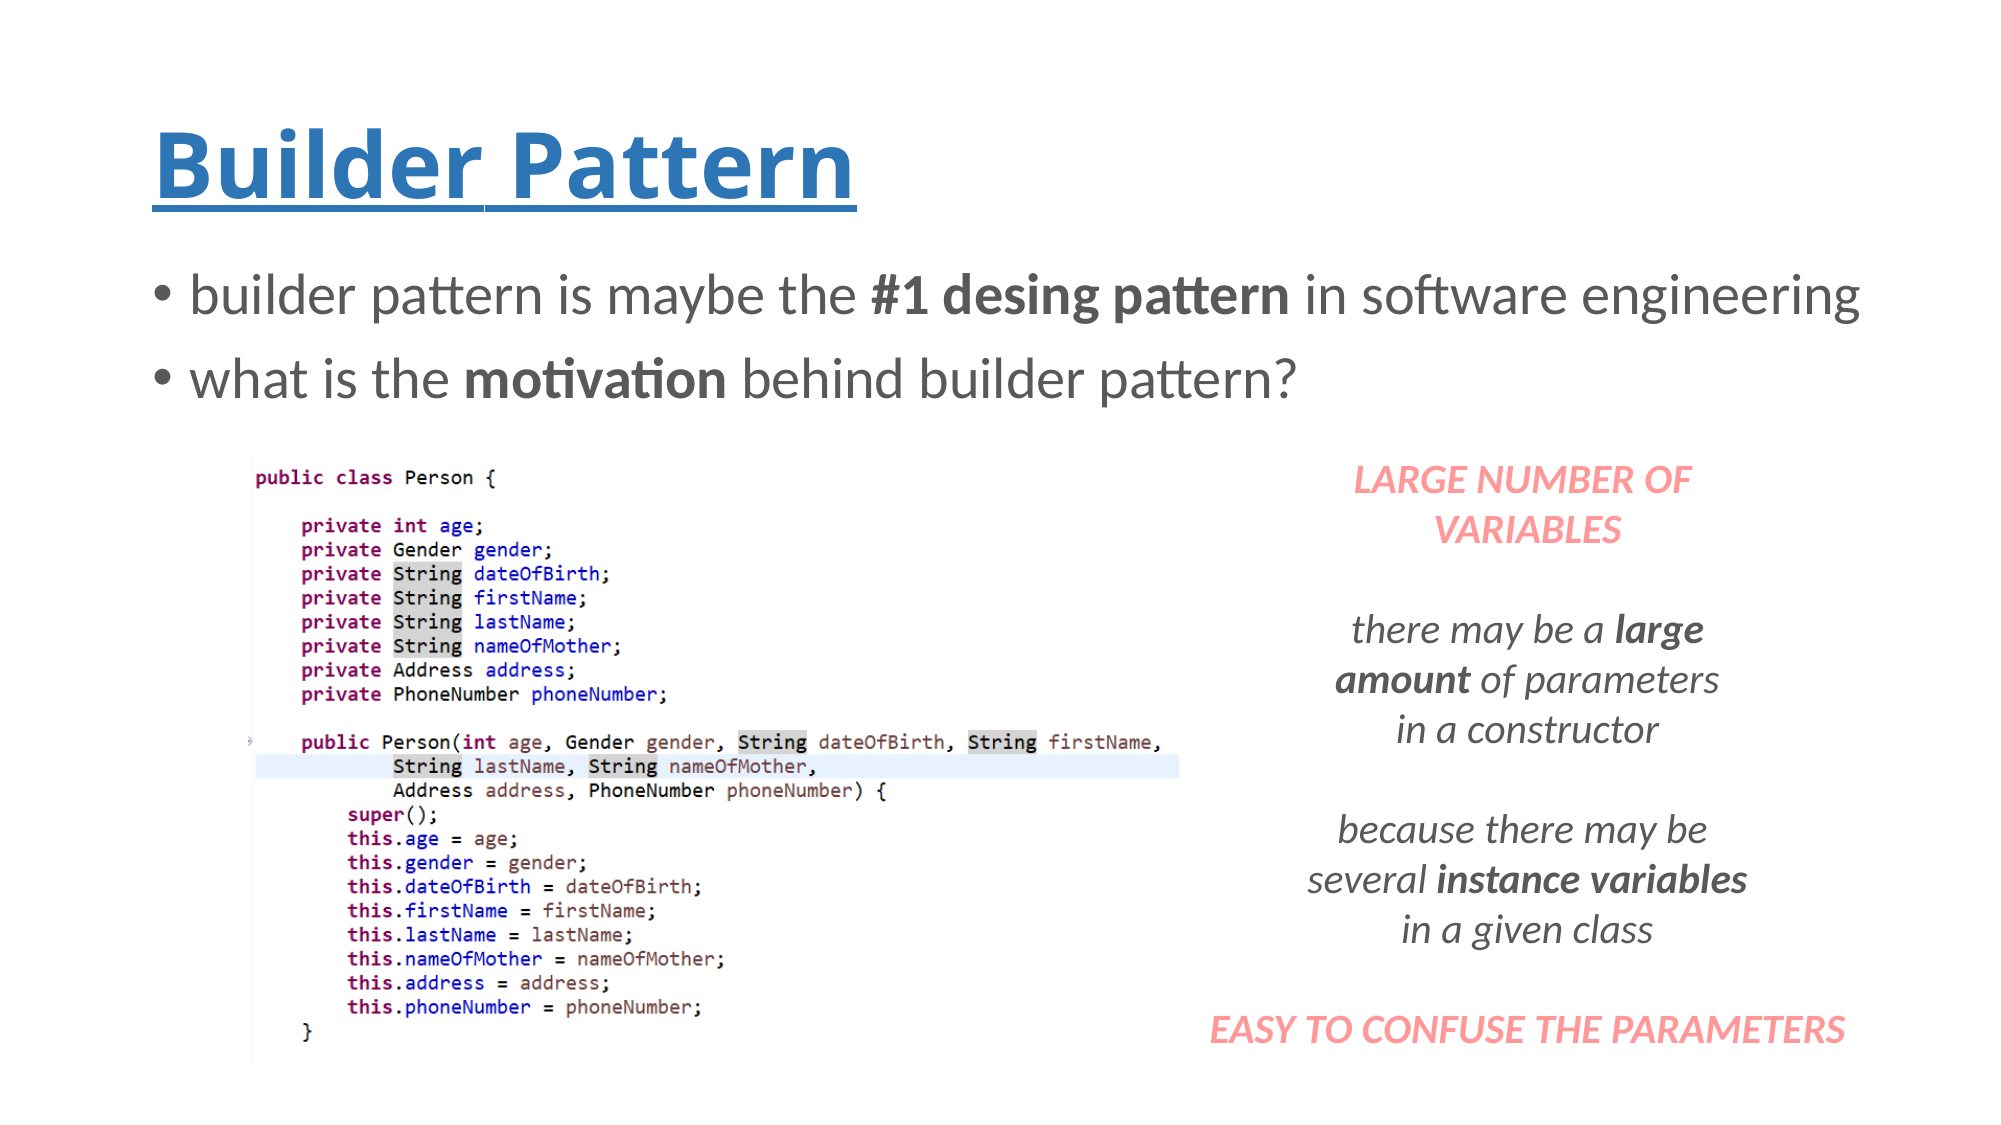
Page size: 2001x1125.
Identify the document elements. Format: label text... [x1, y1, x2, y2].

title Builder Pattern [137, 59, 1863, 257]
list builder pattern is maybe the #1 desing pattern in software engineering what is the motivation behind builder pattern? [137, 257, 1901, 971]
text_box LARGE NUMBER OF VARIABLES there may be a large amount of parameters in a constructor because there may be several instance variables in a given class EASY TO CONFUSE THE PARAMETERS [1194, 444, 1861, 1059]
picture [247, 457, 1179, 1067]
